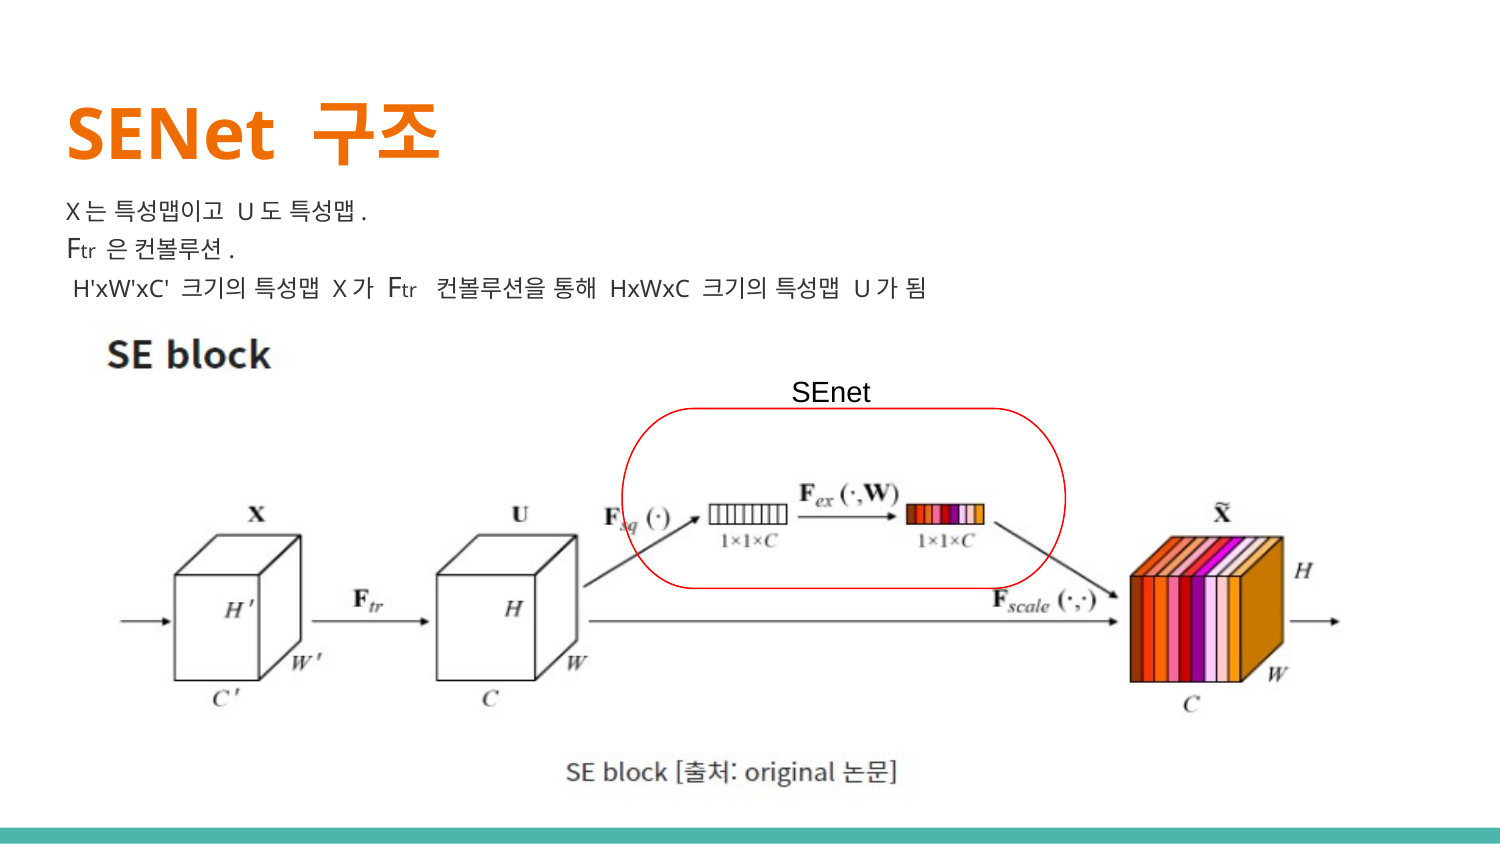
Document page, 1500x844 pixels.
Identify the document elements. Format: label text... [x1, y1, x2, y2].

title SENet 구조 [51, 72, 1449, 177]
list X는 특성맵이고 U도 특성맵. Ftr 은 컨볼루션. H'xW'xC' 크기의 특성맵 X가 Ftr 컨볼루션을 통해 HxWxC 크기의 특성맵 U가 됨 [51, 177, 1449, 803]
picture [92, 324, 1350, 814]
